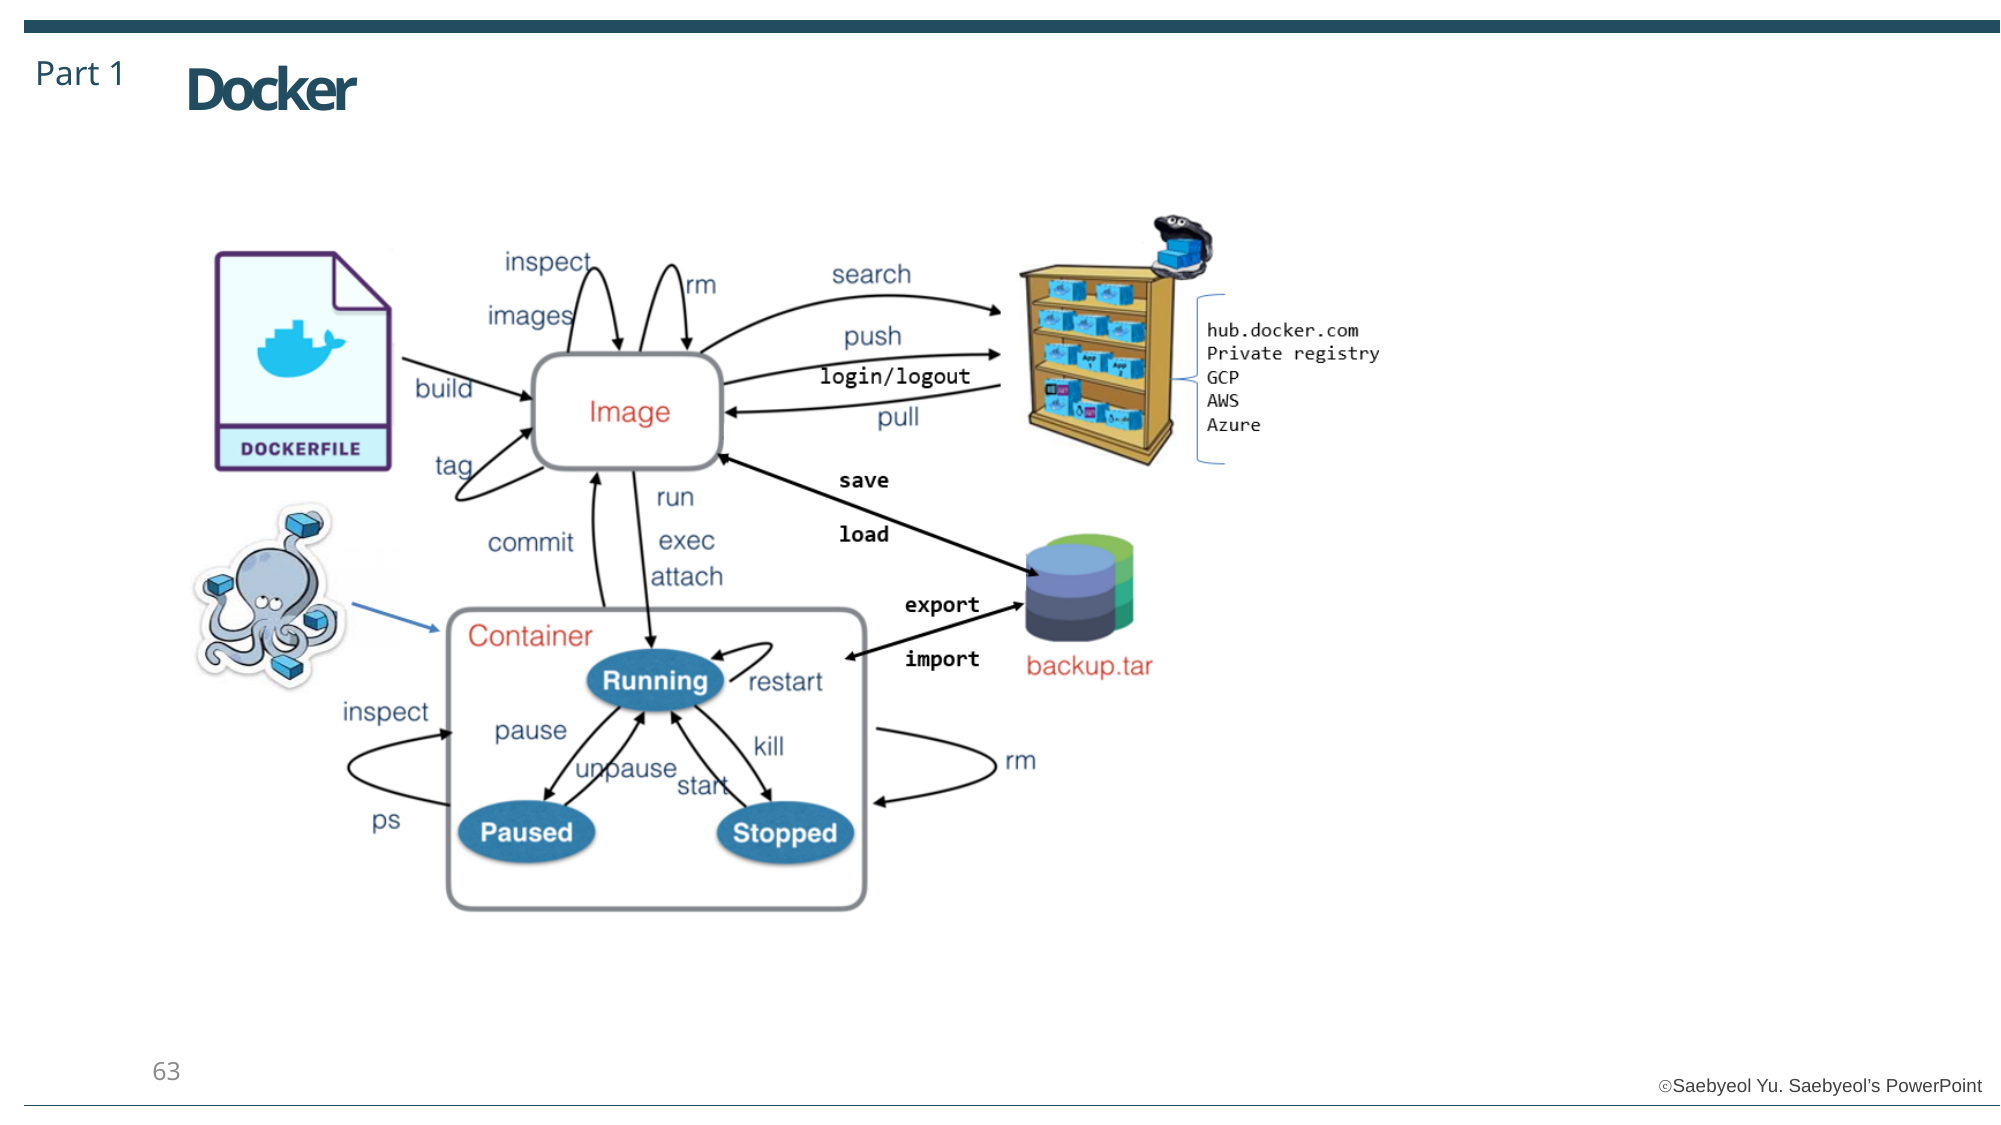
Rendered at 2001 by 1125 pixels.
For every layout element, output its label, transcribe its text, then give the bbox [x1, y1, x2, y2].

text_box Docker [169, 44, 383, 130]
text_box Part 1 [20, 44, 143, 100]
slide_number 63 [137, 1042, 588, 1103]
picture [190, 212, 1380, 913]
